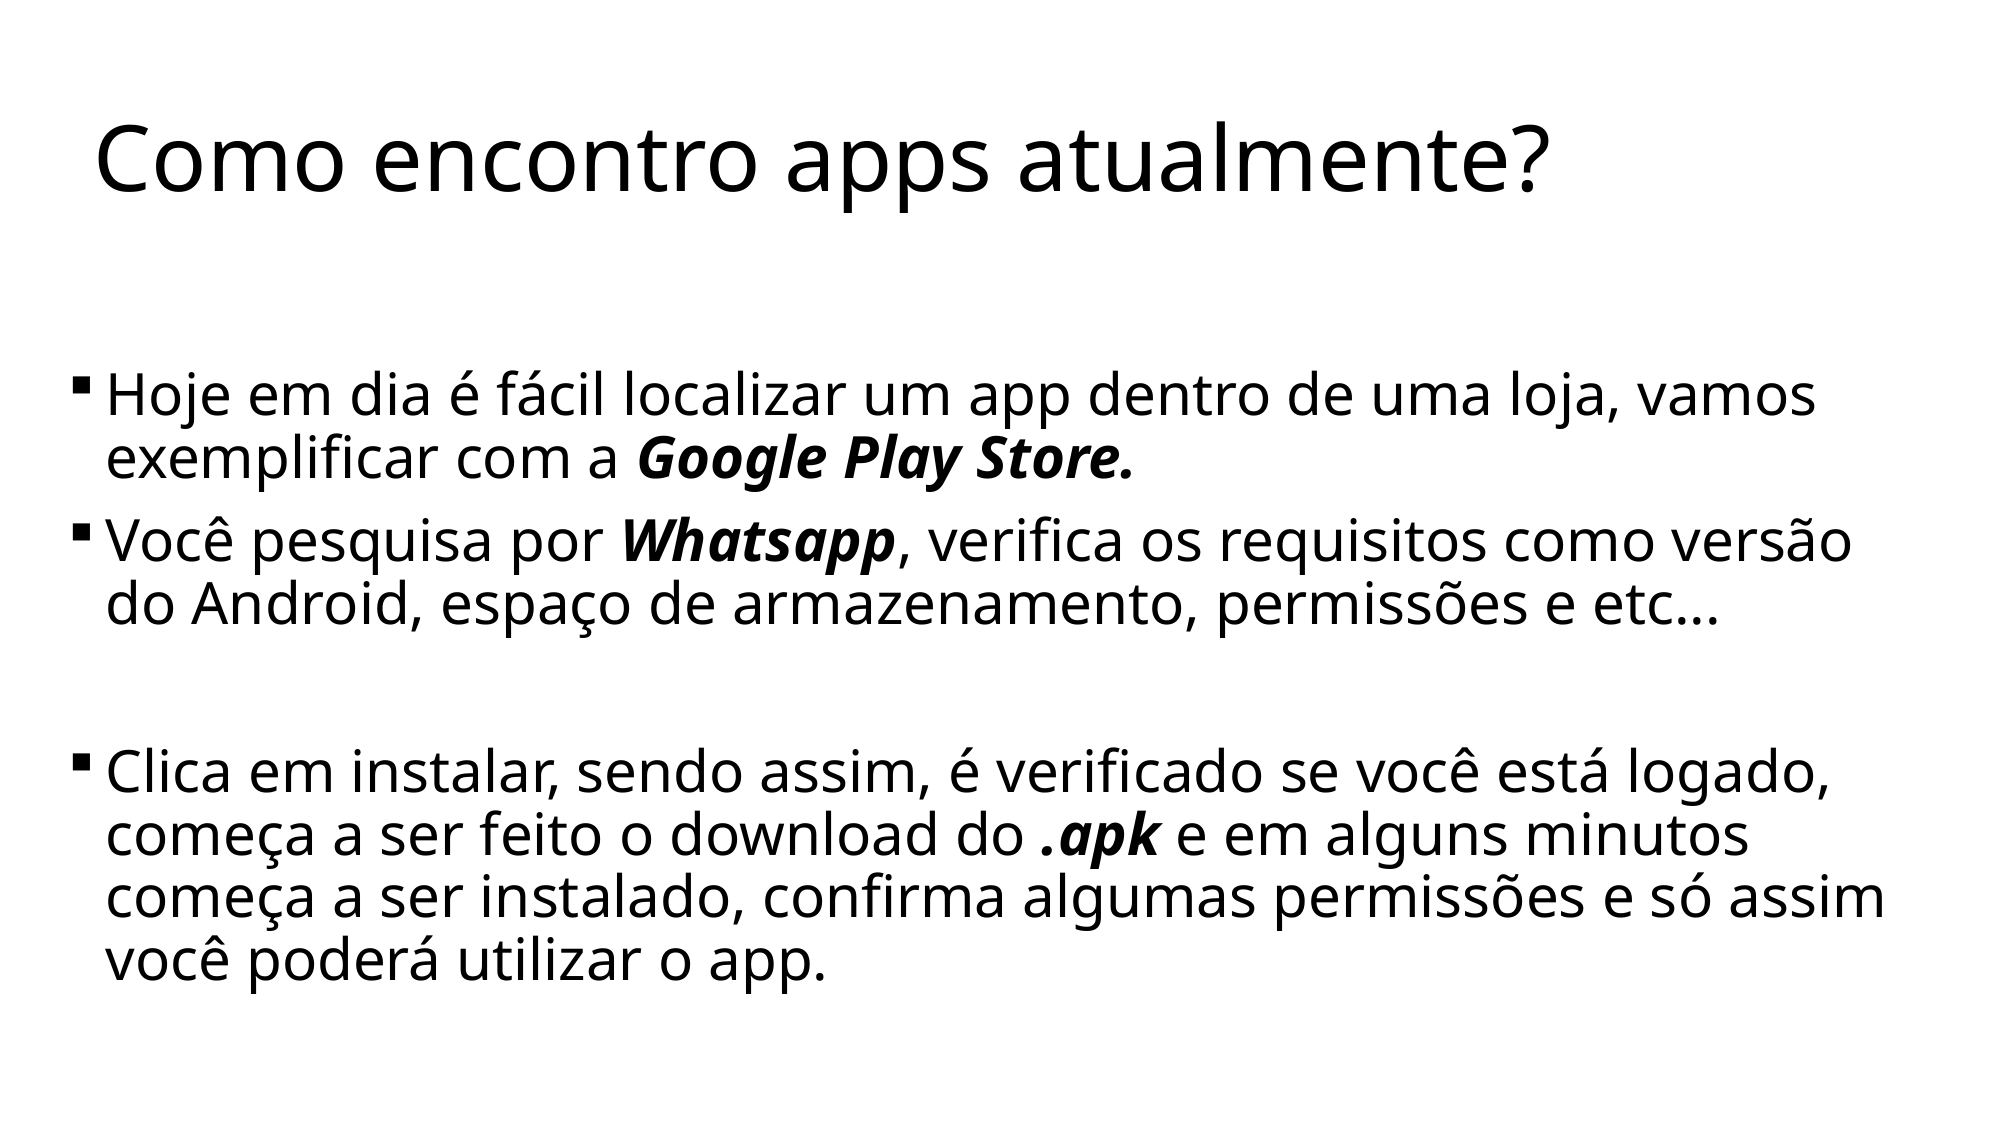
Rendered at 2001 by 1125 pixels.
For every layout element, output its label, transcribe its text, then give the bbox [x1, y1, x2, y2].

list Hoje em dia é fácil localizar um app dentro de uma loja, vamos exemplificar com a Google Play Store. Você pesquisa por Whatsapp, verifica os requisitos como versão do Android, espaço de armazenamento, permissões e etc... Clica em instalar, sendo assim, é verificado se você está logado, começa a ser feito o download do .apk e em alguns minutos começa a ser instalado, confirma algumas permissões e só assim você poderá utilizar o app. [53, 357, 1944, 1046]
title Como encontro apps atualmente? [78, 79, 1969, 245]
